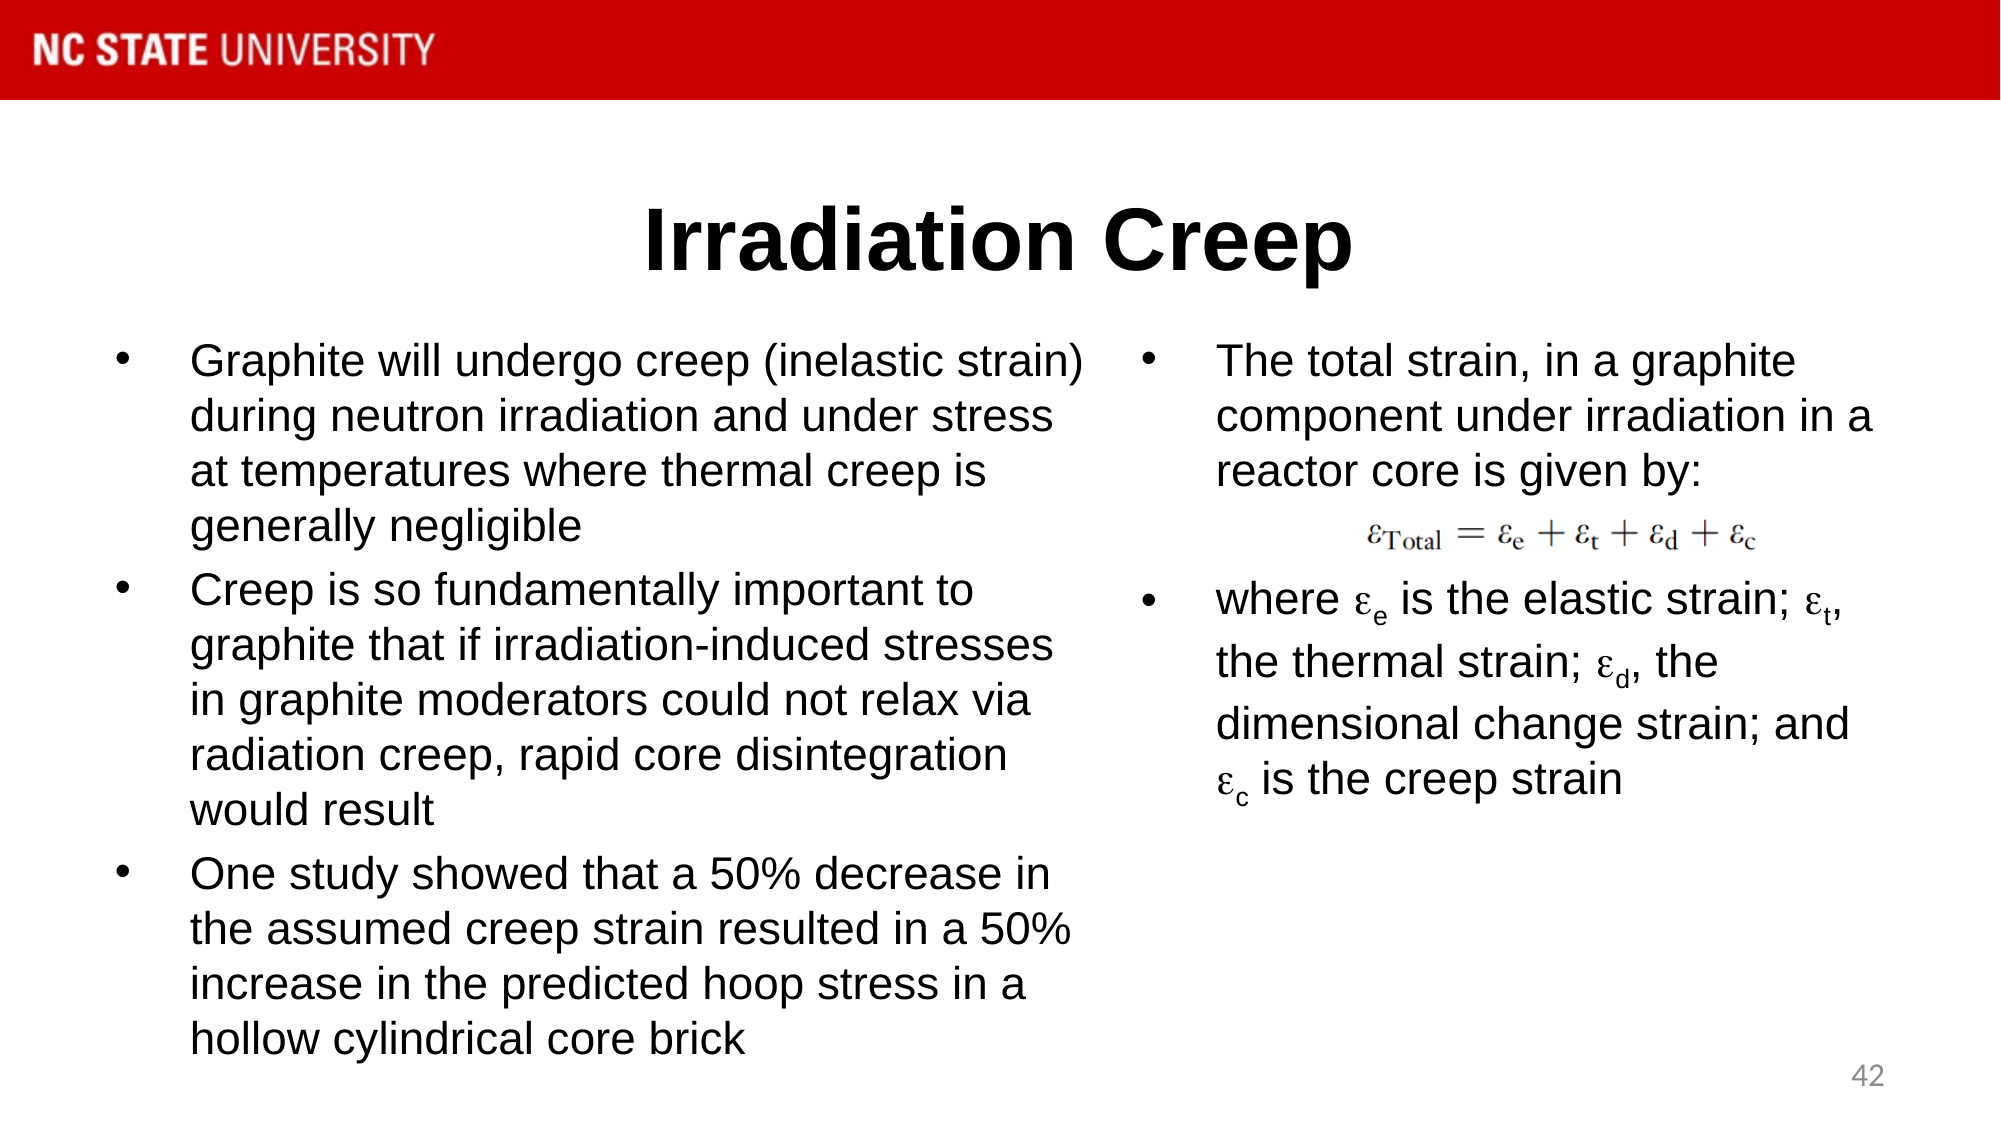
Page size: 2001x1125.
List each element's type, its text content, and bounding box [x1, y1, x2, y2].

title Irradiation Creep [99, 147, 1900, 323]
picture [0, 0, 2001, 100]
slide_number 42 [1433, 1042, 1900, 1103]
list Graphite will undergo creep (inelastic strain) during neutron irradiation and under stress at temperatures where thermal creep is generally negligible Creep is so fundamentally important to graphite that if irradiation-induced stresses in graphite moderators could not relax via radiation creep, rapid core disintegration would result One study showed that a 50% decrease in the assumed creep strain resulted in a 50% increase in the predicted hoop stress in a hollow cylindrical core brick [99, 322, 1109, 1005]
list The total strain, in a graphite component under irradiation in a reactor core is given by: where ee is the elastic strain; et, the thermal strain; ed, the dimensional change strain; and ec is the creep strain [1125, 322, 1900, 1005]
picture [1350, 503, 1770, 563]
